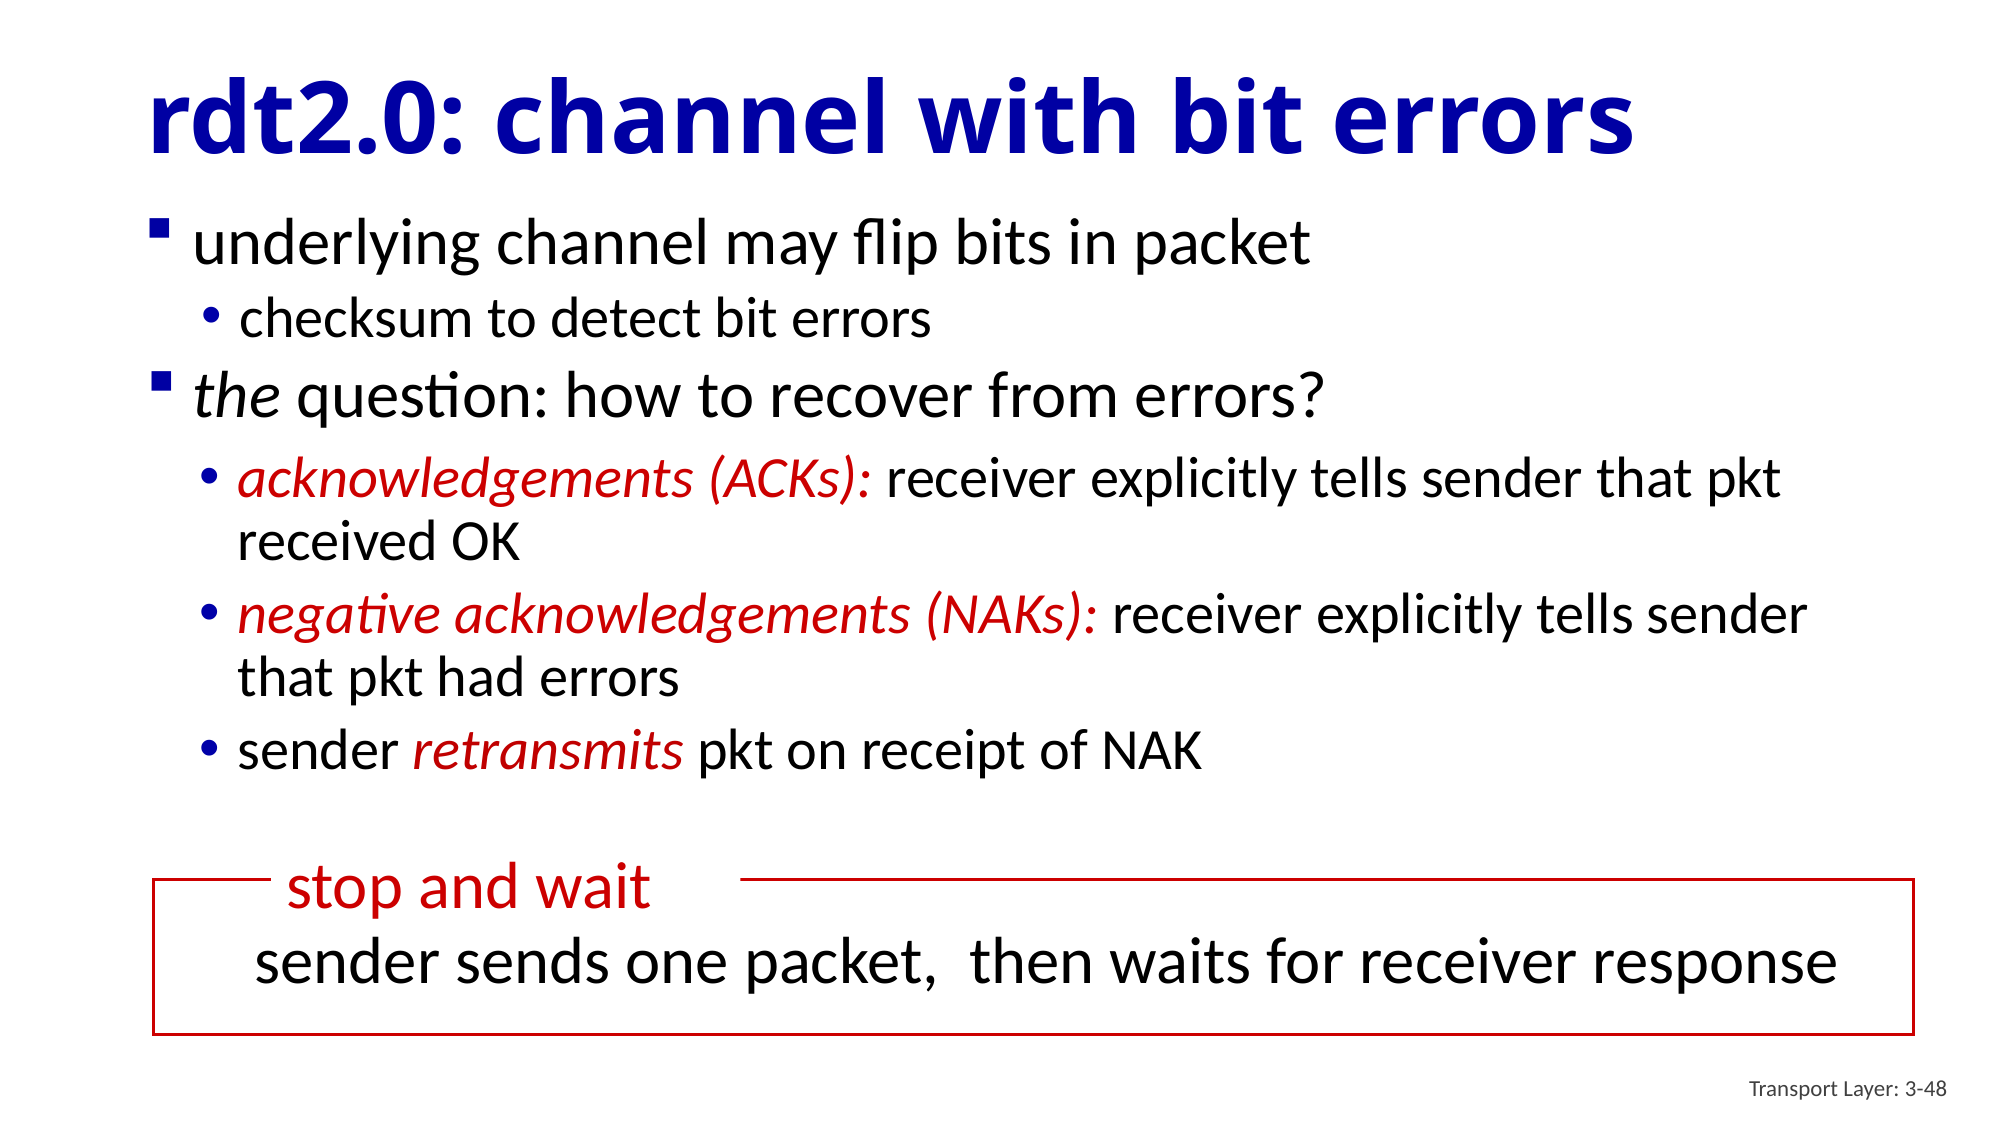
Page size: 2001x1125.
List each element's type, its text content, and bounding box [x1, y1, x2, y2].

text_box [153, 834, 1914, 1035]
slide_number Transport Layer: 3-48 [1512, 1056, 1963, 1117]
text_box acknowledgements (ACKs): receiver explicitly tells sender that pkt received OK negative acknowledgements (NAKs): receiver explicitly tells sender that pkt had errors sender retransmits pkt on receipt of NAK [108, 439, 1914, 794]
text_box underlying channel may flip bits in packet checksum to detect bit errors the question: how to recover from errors? [110, 208, 1932, 939]
title rdt2.0: channel with bit errors [131, 47, 1952, 195]
